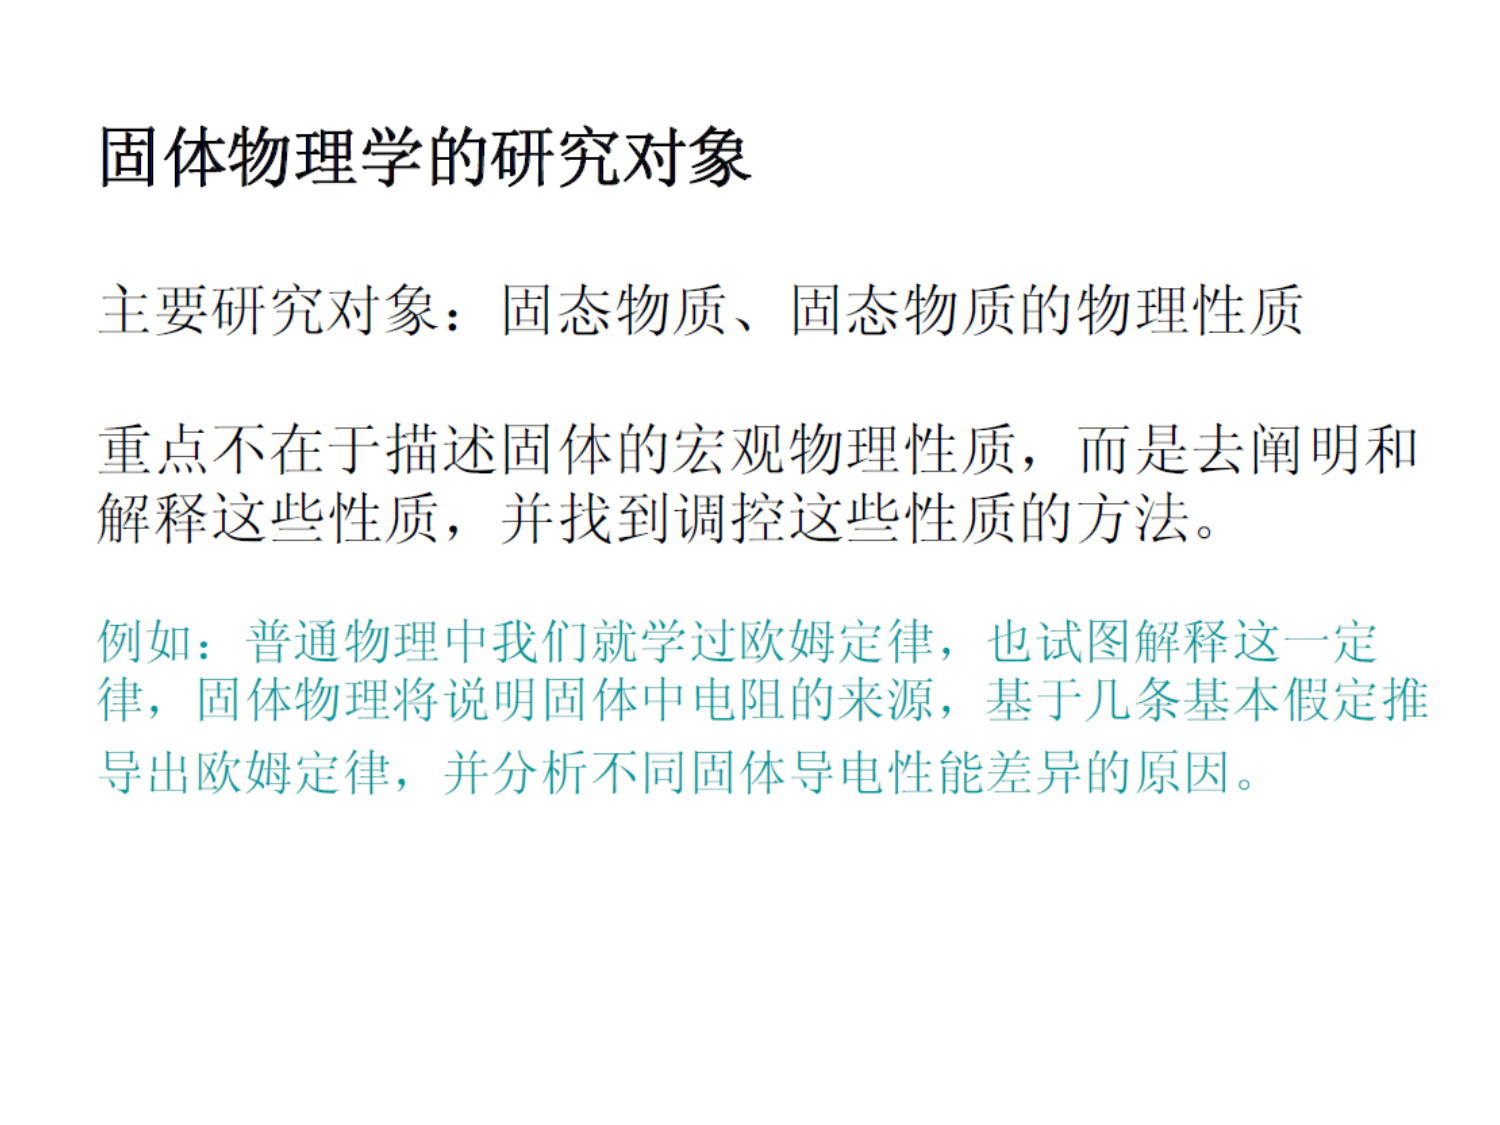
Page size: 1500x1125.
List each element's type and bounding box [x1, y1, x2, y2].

picture [74, 87, 1459, 826]
